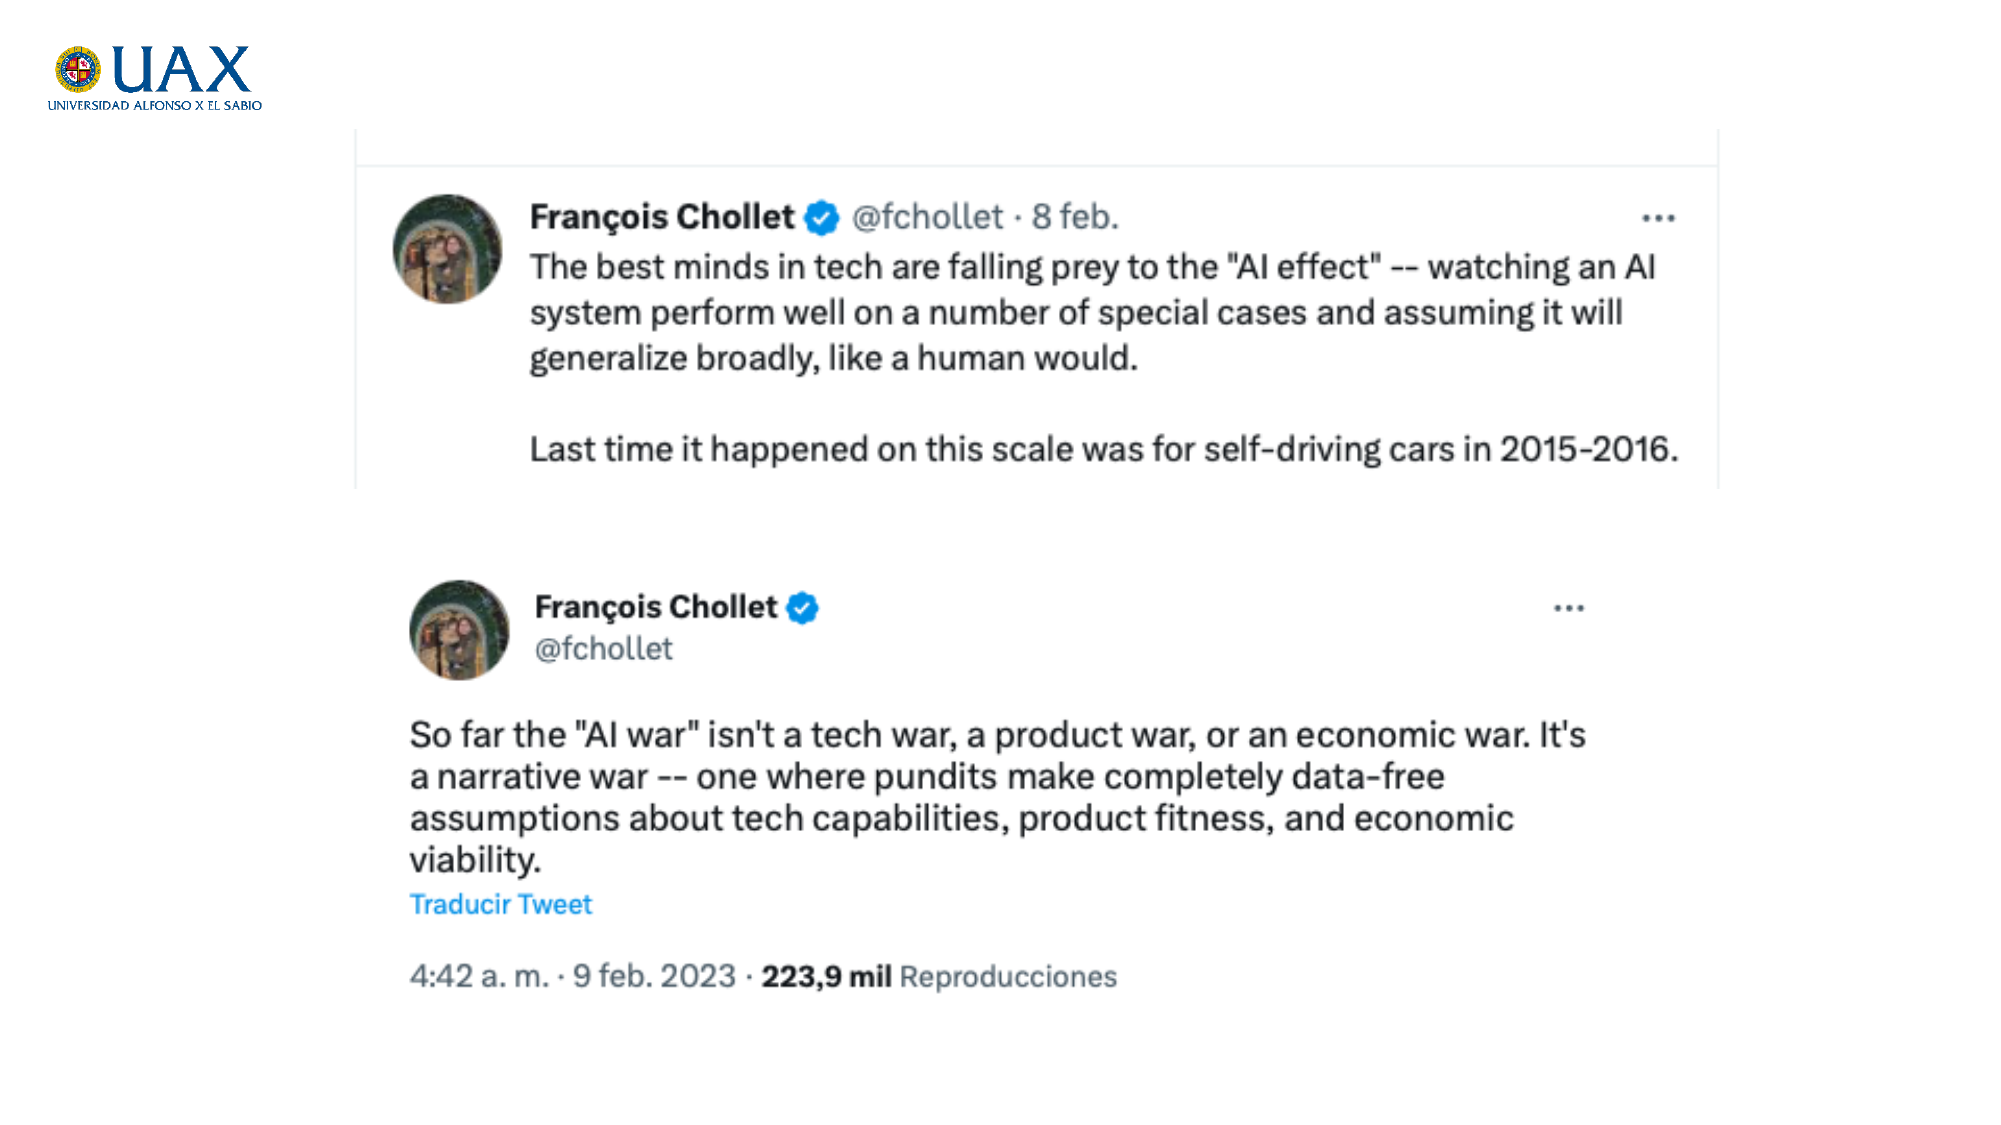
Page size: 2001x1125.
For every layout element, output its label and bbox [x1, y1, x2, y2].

picture [28, 31, 281, 125]
picture [383, 562, 1617, 1028]
picture [330, 129, 1736, 489]
